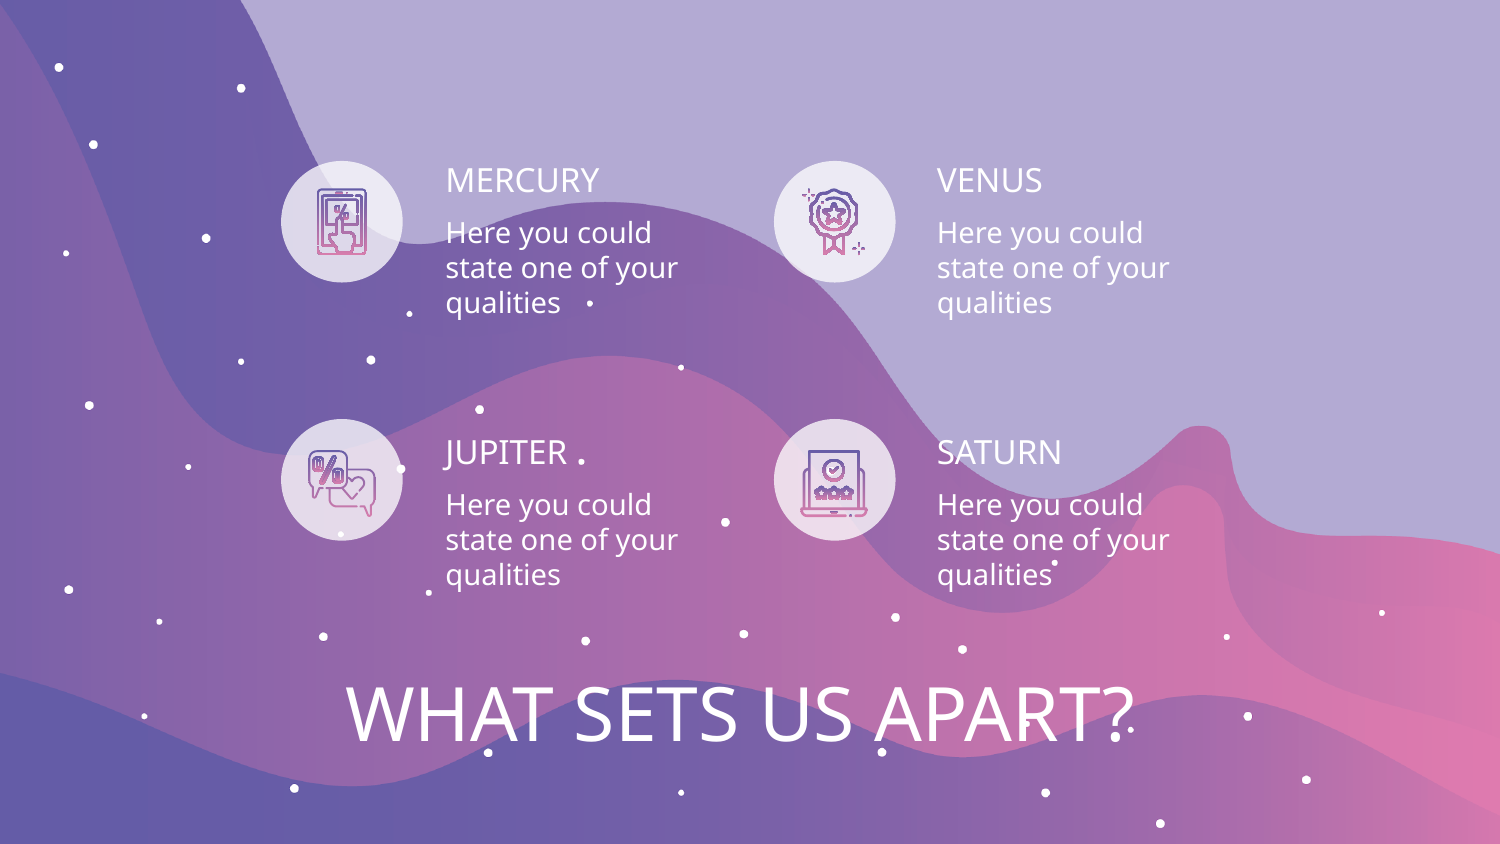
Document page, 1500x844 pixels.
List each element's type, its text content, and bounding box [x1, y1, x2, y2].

subtitle VENUS [921, 147, 1181, 215]
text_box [773, 160, 896, 283]
subtitle Here you could state one of your qualities [921, 471, 1219, 539]
picture [0, 0, 1500, 844]
subtitle MERCURY [430, 147, 690, 215]
subtitle SATURN [921, 419, 1181, 487]
subtitle Here you could state one of your qualities [921, 199, 1219, 267]
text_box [280, 418, 403, 541]
subtitle JUPITER [430, 419, 690, 487]
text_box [773, 418, 896, 541]
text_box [280, 160, 403, 283]
subtitle Here you could state one of your qualities [430, 199, 728, 267]
title WHAT SETS US APART? [147, 677, 1353, 772]
subtitle Here you could state one of your qualities [430, 471, 728, 539]
